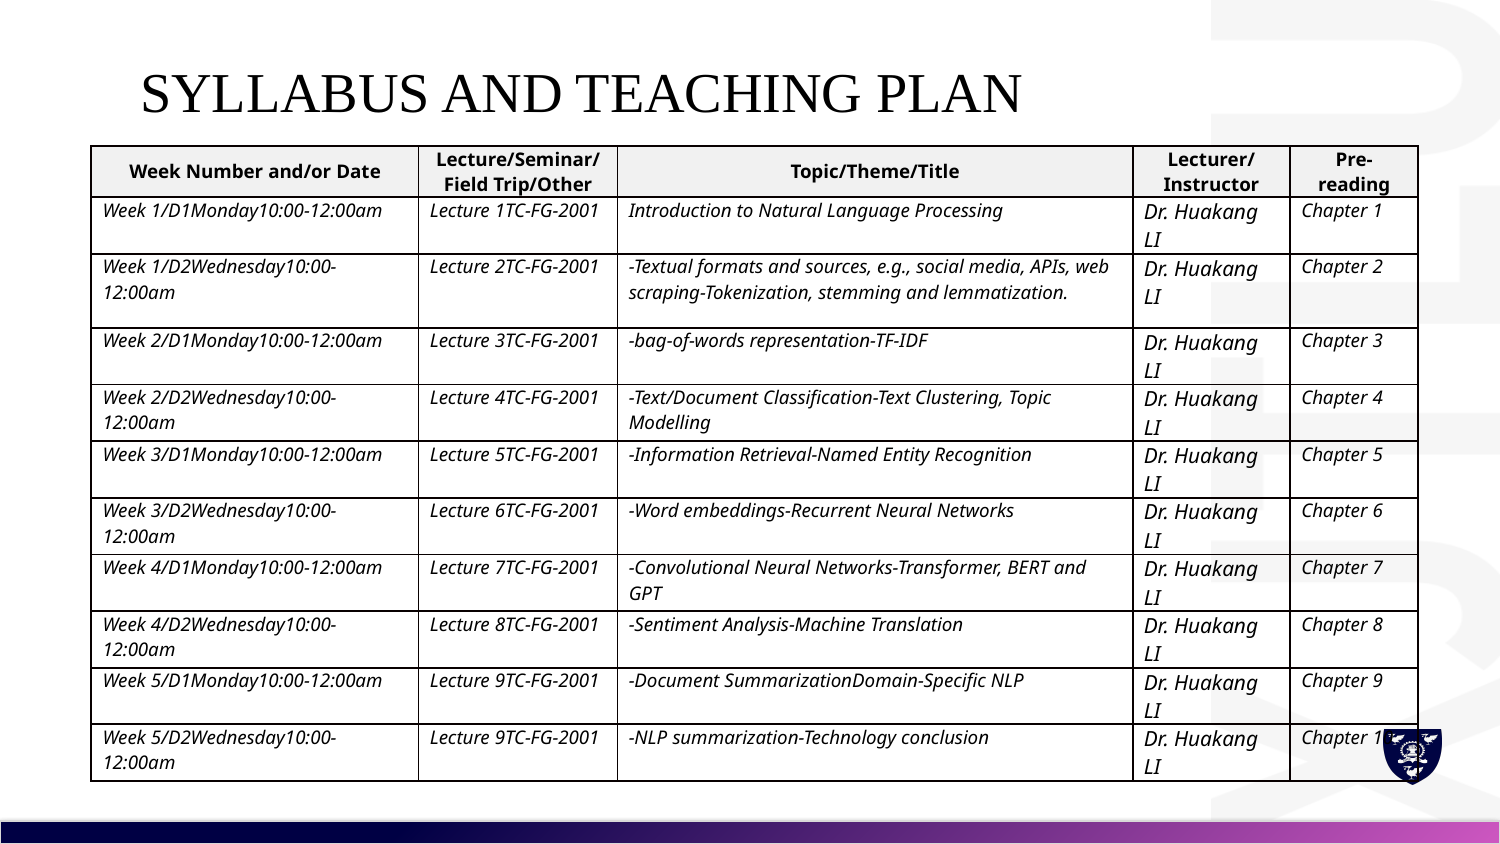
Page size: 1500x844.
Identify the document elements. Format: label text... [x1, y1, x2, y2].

title Syllabus and Teaching Plan [37, 34, 1275, 146]
table_cell Dr. Huakang LI [1134, 499, 1289, 554]
table_cell Week 1/D2Wednesday10:00-12:00am [92, 255, 418, 327]
table_cell Chapter 3 [1291, 329, 1417, 384]
table_header Topic/Theme/Title [618, 147, 1132, 196]
table_header Lecture/Seminar/Field Trip/Other [419, 147, 617, 196]
table_cell Week 4/D1Monday10:00-12:00am [92, 555, 418, 610]
table_cell Week 3/D2Wednesday10:00-12:00am [92, 499, 418, 554]
table_cell Chapter 9 [1291, 669, 1417, 723]
table_cell Lecture 5TC-FG-2001 [419, 442, 617, 497]
table_cell -bag-of-words representation-TF-IDF [618, 329, 1132, 384]
table_cell Dr. Huakang LI [1134, 612, 1289, 667]
table_cell Lecture 8TC-FG-2001 [419, 612, 617, 667]
table_cell Dr. Huakang LI [1134, 385, 1289, 440]
table_cell -Word embeddings-Recurrent Neural Networks [618, 499, 1132, 554]
table_header Week Number and/or Date [92, 147, 418, 196]
table_cell Week 3/D1Monday10:00-12:00am [92, 442, 418, 497]
table_cell Dr. Huakang LI [1134, 725, 1289, 780]
table_cell -NLP summarization-Technology conclusion [618, 725, 1132, 780]
table_cell Lecture 3TC-FG-2001 [419, 329, 617, 384]
table_cell Dr. Huakang LI [1134, 329, 1289, 384]
table_cell Week 5/D2Wednesday10:00-12:00am [92, 725, 418, 780]
table_cell Chapter 5 [1291, 442, 1417, 497]
table_cell -Text/Document Classification-Text Clustering, Topic Modelling [618, 385, 1132, 440]
table_cell Week 4/D2Wednesday10:00-12:00am [92, 612, 418, 667]
table_cell Lecture 7TC-FG-2001 [419, 555, 617, 610]
table_cell -Sentiment Analysis-Machine Translation [618, 612, 1132, 667]
table_cell -Convolutional Neural Networks-Transformer, BERT and GPT [618, 555, 1132, 610]
table_cell Week 2/D2Wednesday10:00-12:00am [92, 385, 418, 440]
table_cell Dr. Huakang LI [1134, 198, 1289, 253]
table_cell Lecture 9TC-FG-2001 [419, 669, 617, 723]
table_cell Chapter 10 [1291, 725, 1417, 780]
table_cell Introduction to Natural Language Processing [618, 198, 1132, 253]
table_cell -Textual formats and sources, e.g., social media, APIs, web scraping-Tokenization, stemming and lemmatization. [618, 255, 1132, 327]
table_cell Chapter 1 [1291, 198, 1417, 253]
table_cell Week 2/D1Monday10:00-12:00am [92, 329, 418, 384]
table_header Lecturer/Instructor [1134, 147, 1289, 196]
table_cell Lecture 9TC-FG-2001 [419, 725, 617, 780]
table_cell Week 1/D1Monday10:00-12:00am [92, 198, 418, 253]
table_cell Dr. Huakang LI [1134, 442, 1289, 497]
table_cell Dr. Huakang LI [1134, 555, 1289, 610]
table_cell -Information Retrieval-Named Entity Recognition [618, 442, 1132, 497]
table_cell Lecture 4TC-FG-2001 [419, 385, 617, 440]
table_cell Chapter 2 [1291, 255, 1417, 327]
table_cell Dr. Huakang LI [1134, 255, 1289, 327]
table_cell Lecture 1TC-FG-2001 [419, 198, 617, 253]
table_header Pre-reading [1291, 147, 1417, 196]
table_cell Lecture 6TC-FG-2001 [419, 499, 617, 554]
table_cell Lecture 2TC-FG-2001 [419, 255, 617, 327]
table_cell Chapter 7 [1291, 555, 1417, 610]
picture [1383, 729, 1442, 785]
table_cell Week 5/D1Monday10:00-12:00am [92, 669, 418, 723]
table_cell -Document SummarizationDomain-Specific NLP [618, 669, 1132, 723]
table_cell Chapter 4 [1291, 385, 1417, 440]
table_cell Chapter 6 [1291, 499, 1417, 554]
table_cell Dr. Huakang LI [1134, 669, 1289, 723]
table_cell Chapter 8 [1291, 612, 1417, 667]
